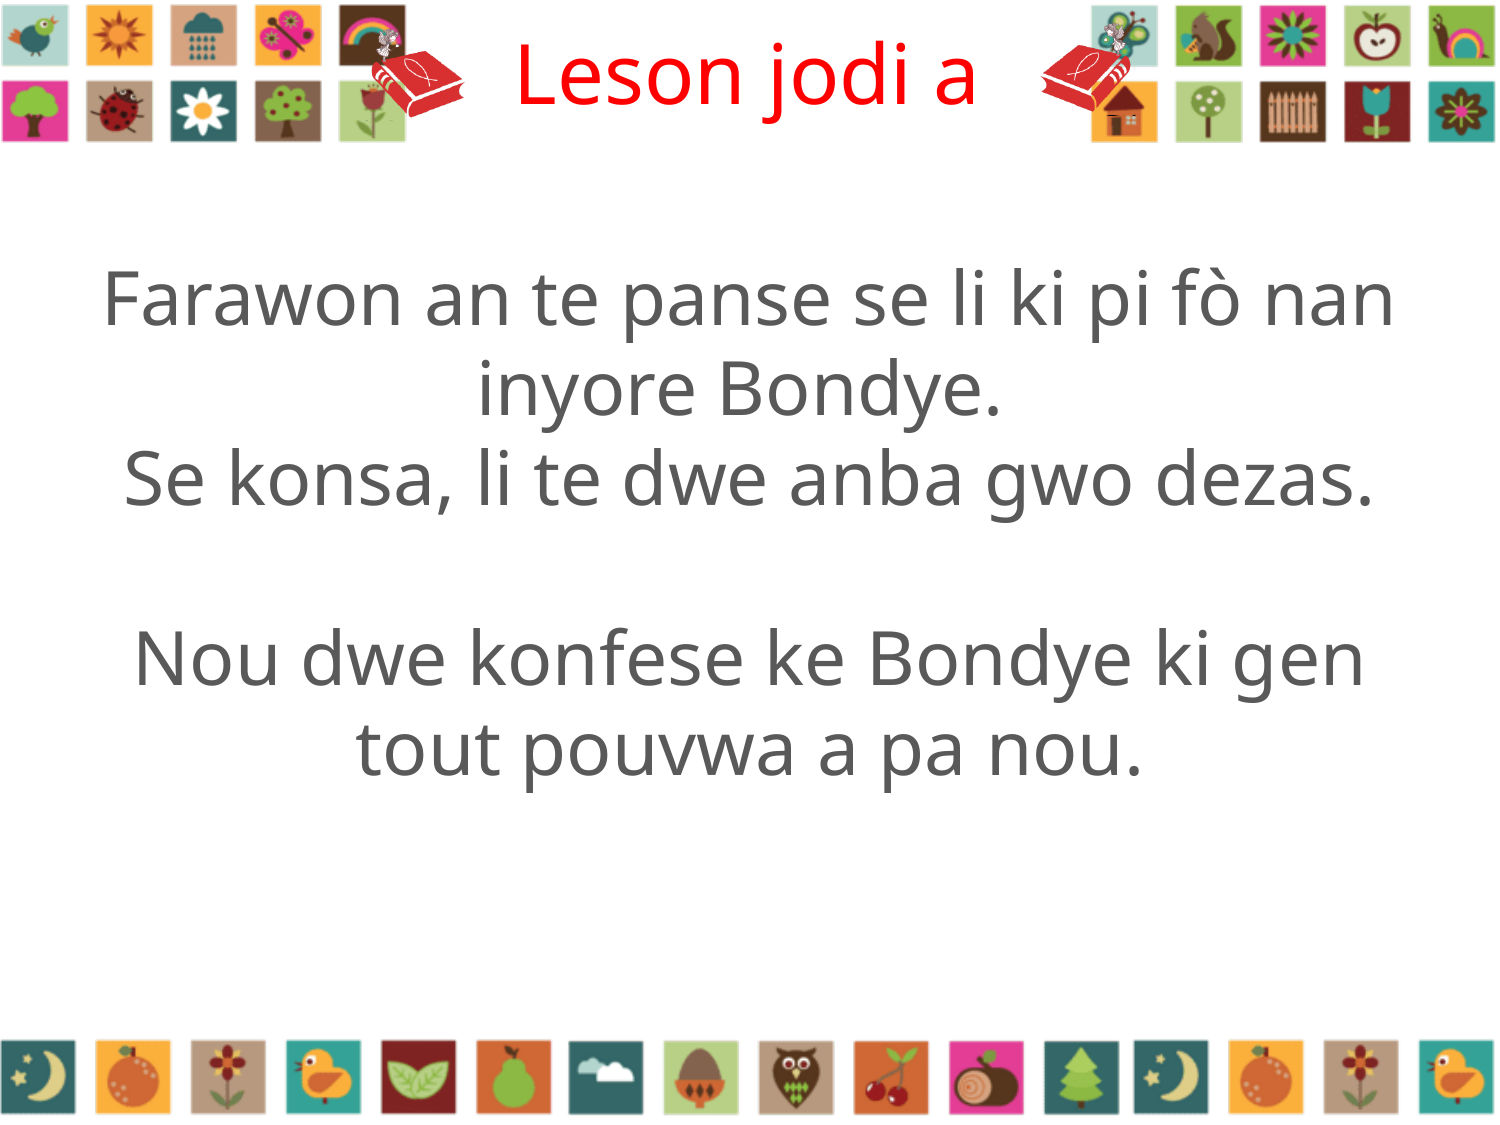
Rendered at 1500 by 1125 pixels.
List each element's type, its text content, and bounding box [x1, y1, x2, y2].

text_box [0, 1028, 1500, 1118]
picture [1008, 3, 1500, 150]
picture [0, 3, 497, 150]
text_box Farawon an te panse se li ki pi fò nan inyore Bondye. Se konsa, li te dwe anba gwo dezas. Nou dwe konfese ke Bondye ki gen tout pouvwa a pa nou. [76, 243, 1424, 799]
text_box Leson jodi a [497, 13, 1078, 129]
